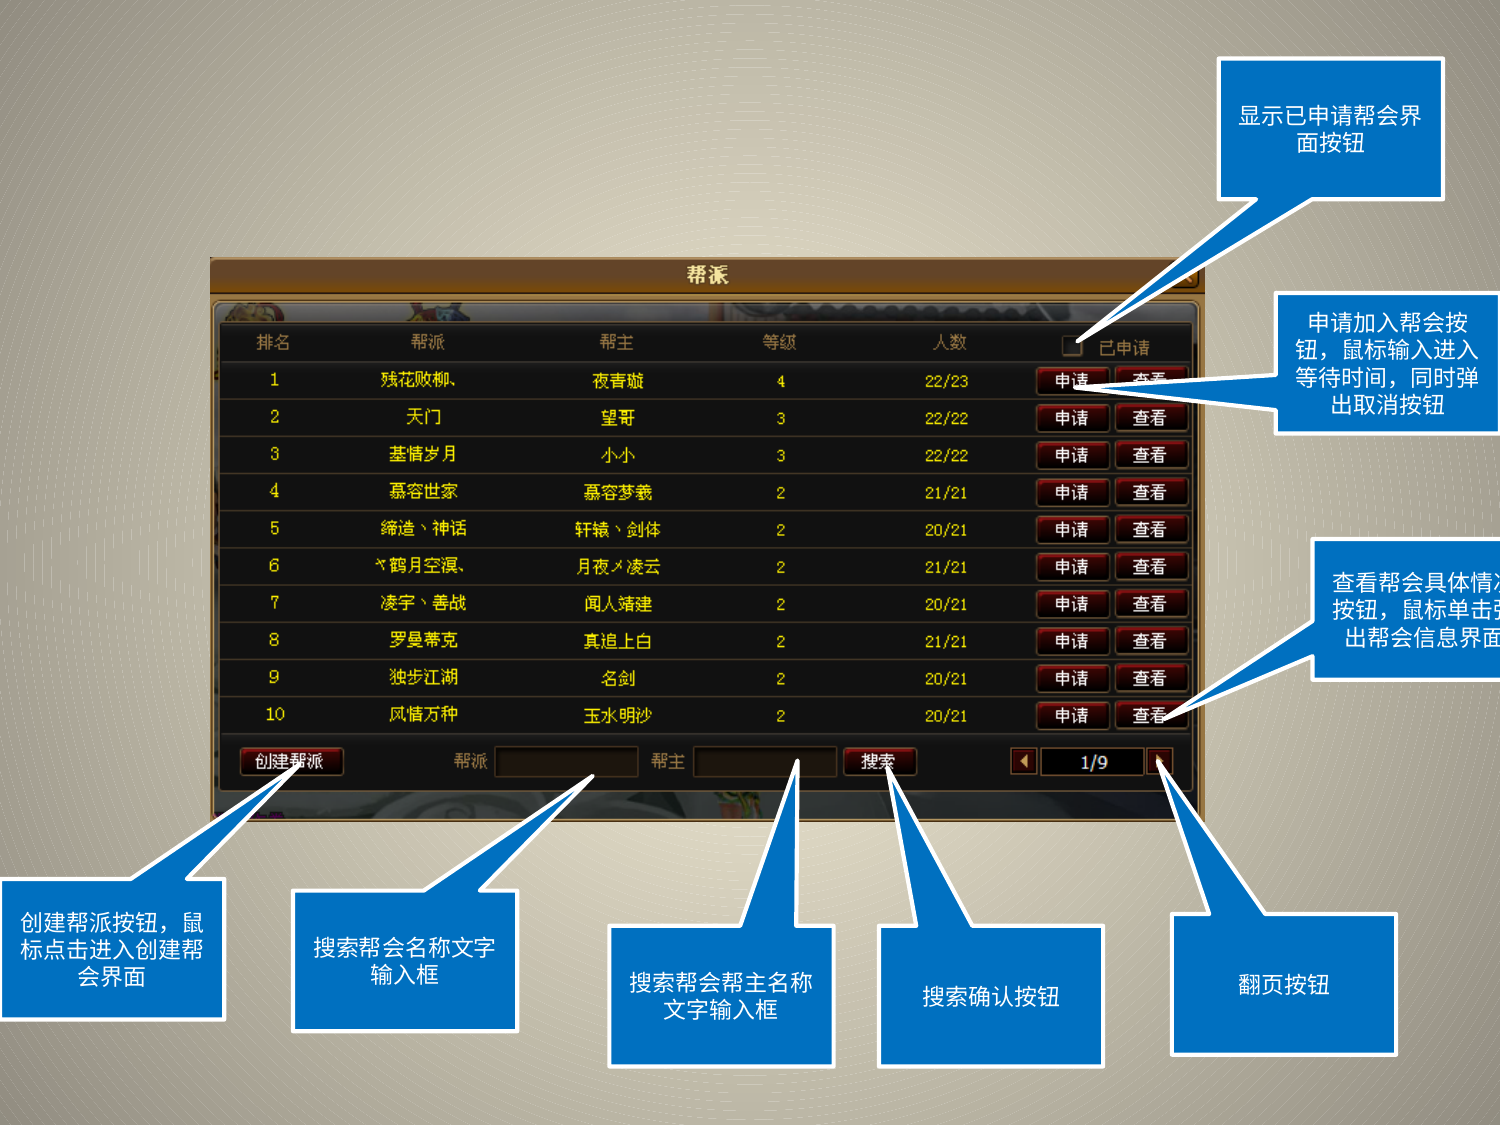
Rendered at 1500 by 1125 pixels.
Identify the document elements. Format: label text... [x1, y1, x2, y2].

text_box 搜索确认按钮 [876, 830, 1106, 1069]
text_box 搜索帮会名称文字输入框 [290, 830, 543, 1034]
text_box 申请加入帮会按钮，鼠标输入进入等待时间，同时弹出取消按钮 [1208, 290, 1500, 436]
picture [210, 257, 1205, 823]
text_box 查看帮会具体情况按钮，鼠标单击弹出帮会信息界面 [1208, 536, 1500, 703]
text_box 翻页按钮 [1169, 826, 1399, 1057]
text_box 搜索帮会帮主名称文字输入框 [607, 830, 836, 1069]
text_box 显示已申请帮会界面按钮 [1181, 56, 1446, 265]
text_box 创建帮派按钮，鼠标点击进入创建帮会界面 [0, 825, 238, 1022]
